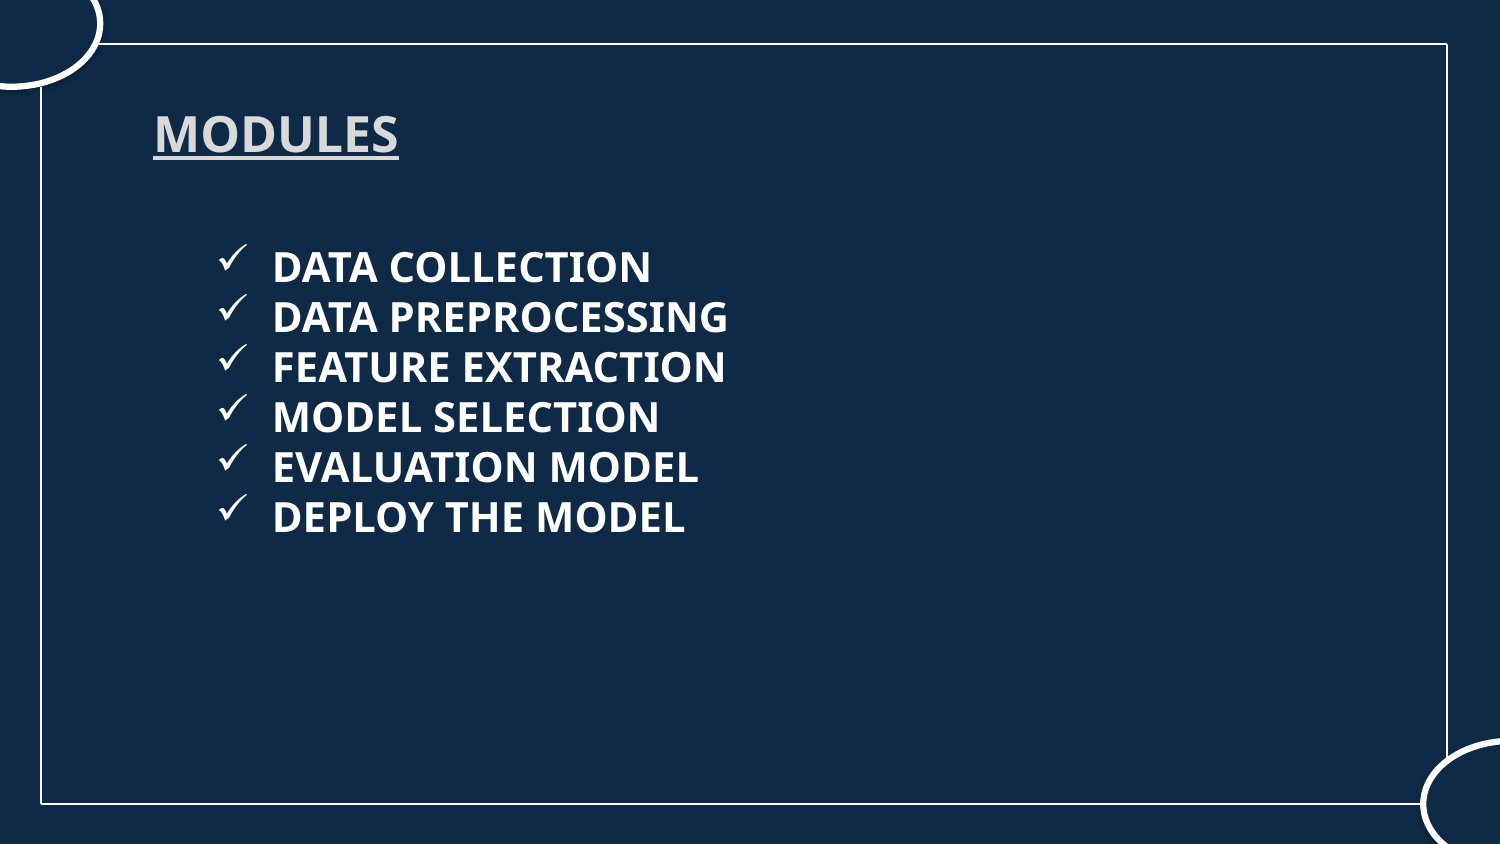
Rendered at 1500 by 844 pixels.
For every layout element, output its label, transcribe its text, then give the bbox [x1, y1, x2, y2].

text_box [1420, 738, 1500, 844]
text_box DATA COLLECTION DATA PREPROCESSING FEATURE EXTRACTION MODEL SELECTION EVALUATION MODEL DEPLOY THE MODEL [200, 233, 745, 549]
text_box [0, 0, 104, 90]
text_box MODULES [138, 94, 414, 170]
